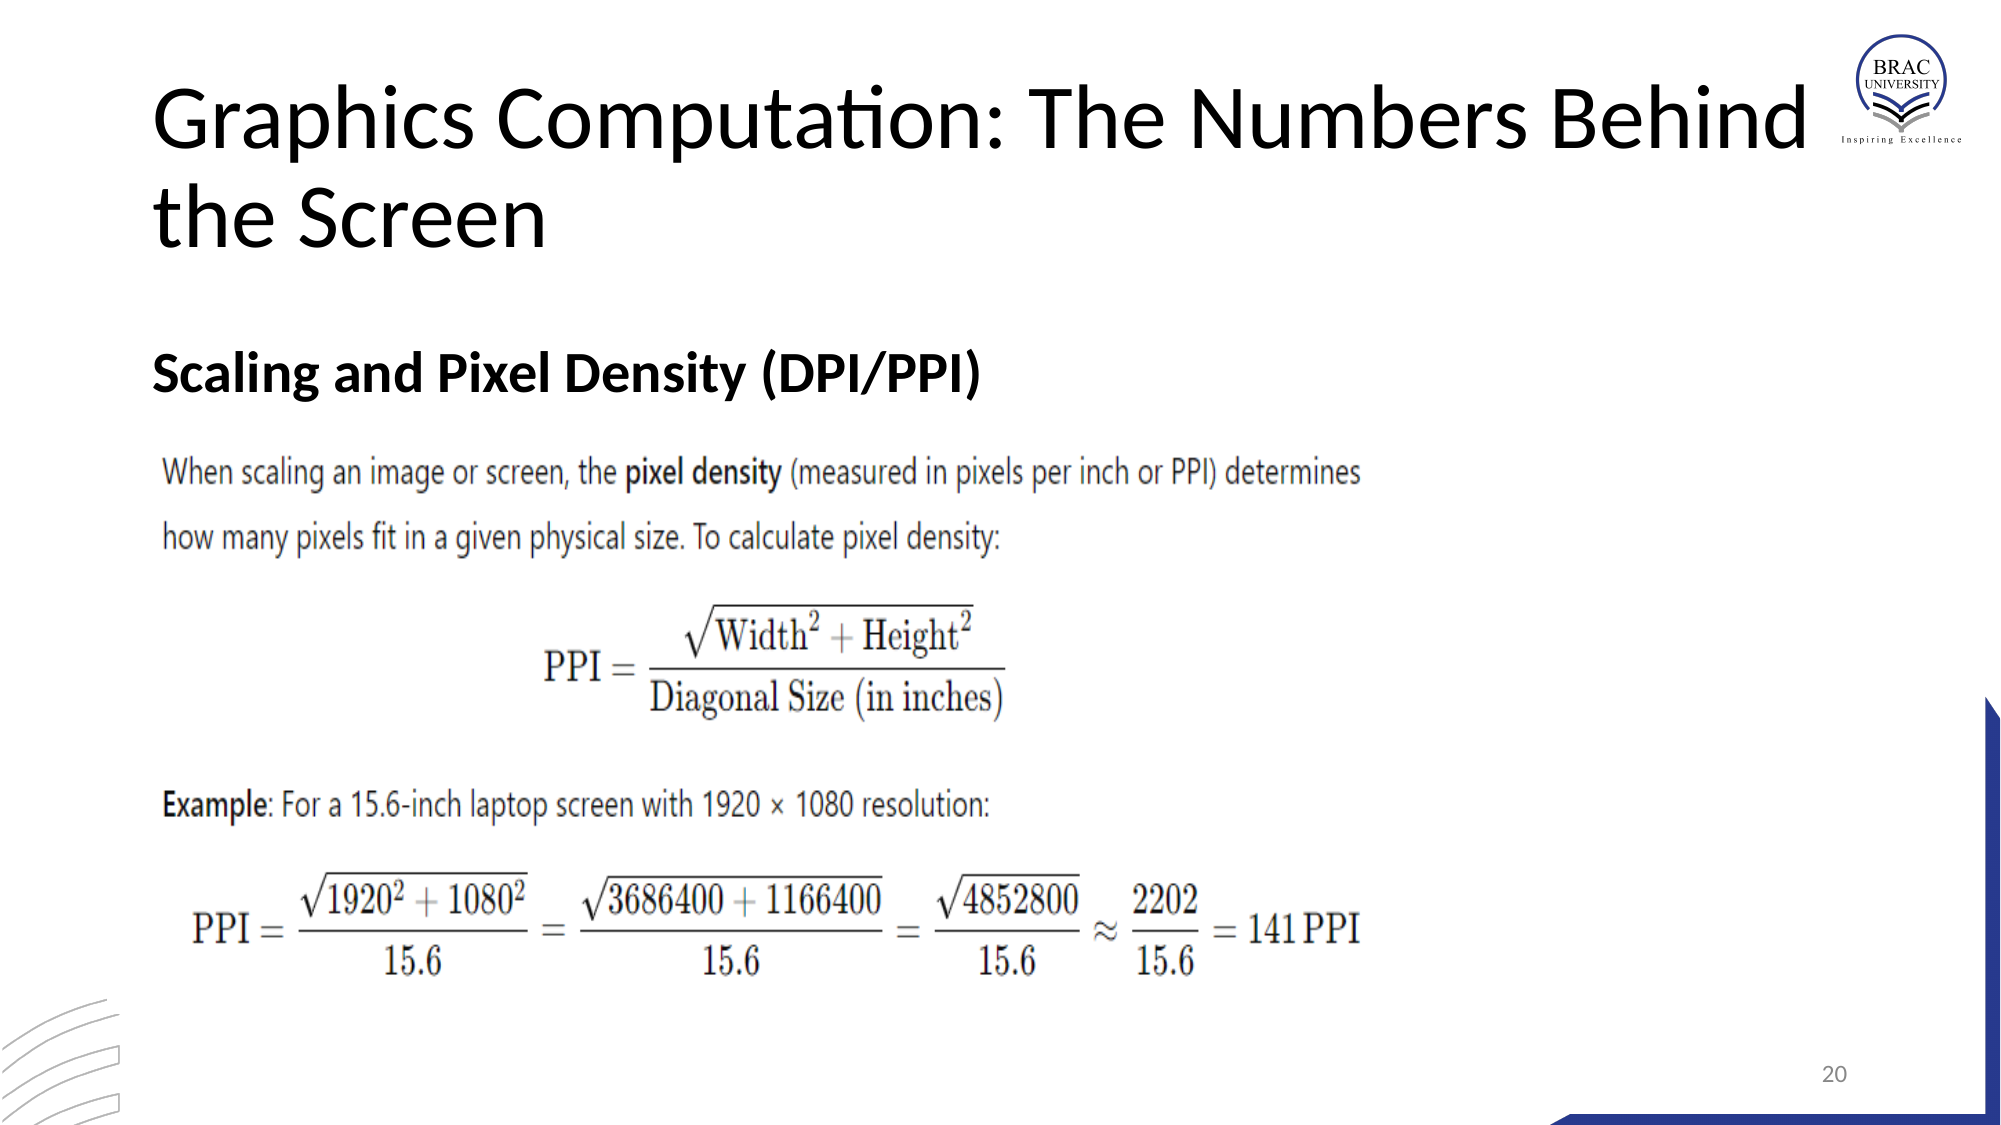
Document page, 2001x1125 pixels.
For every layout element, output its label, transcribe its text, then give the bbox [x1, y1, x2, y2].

picture [1827, 16, 1976, 159]
list Scaling and Pixel Density (DPI/PPI) [137, 334, 1011, 434]
picture [1519, 677, 2001, 1125]
title Graphics Computation: The Numbers Behind the Screen [137, 59, 1863, 278]
picture [2, 435, 1378, 1125]
slide_number ‹#› [1412, 1042, 1863, 1103]
